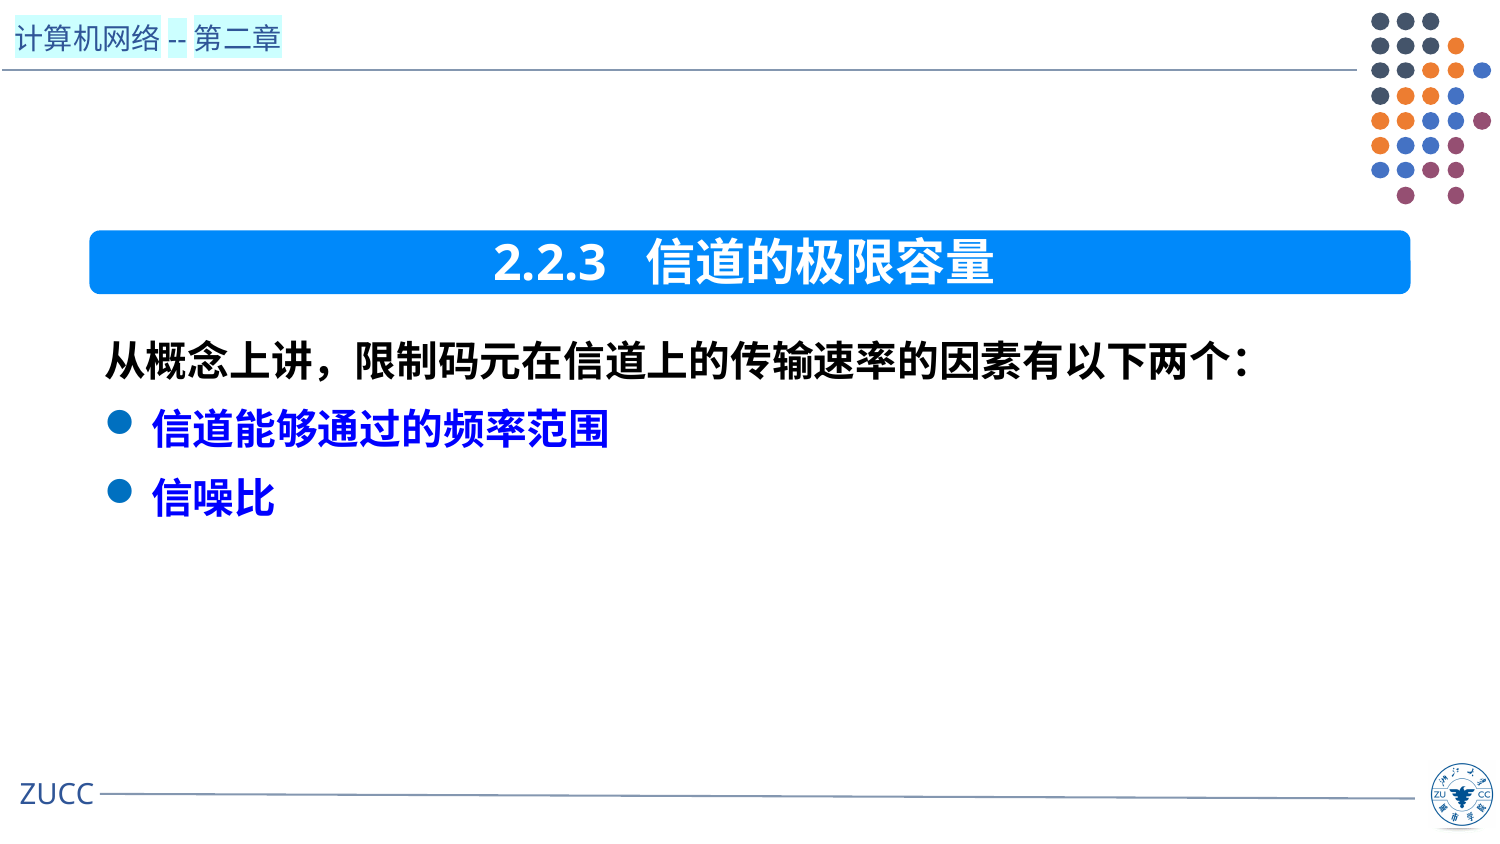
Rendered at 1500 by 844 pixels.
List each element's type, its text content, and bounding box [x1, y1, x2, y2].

text_box [1022, 230, 1411, 295]
text_box 2.2.3 信道的极限容量 [478, 223, 1022, 299]
text_box [89, 230, 478, 295]
text_box 从概念上讲，限制码元在信道上的传输速率的因素有以下两个： 信道能够通过的频率范围 信噪比 [89, 308, 1411, 530]
picture [1415, 750, 1500, 837]
